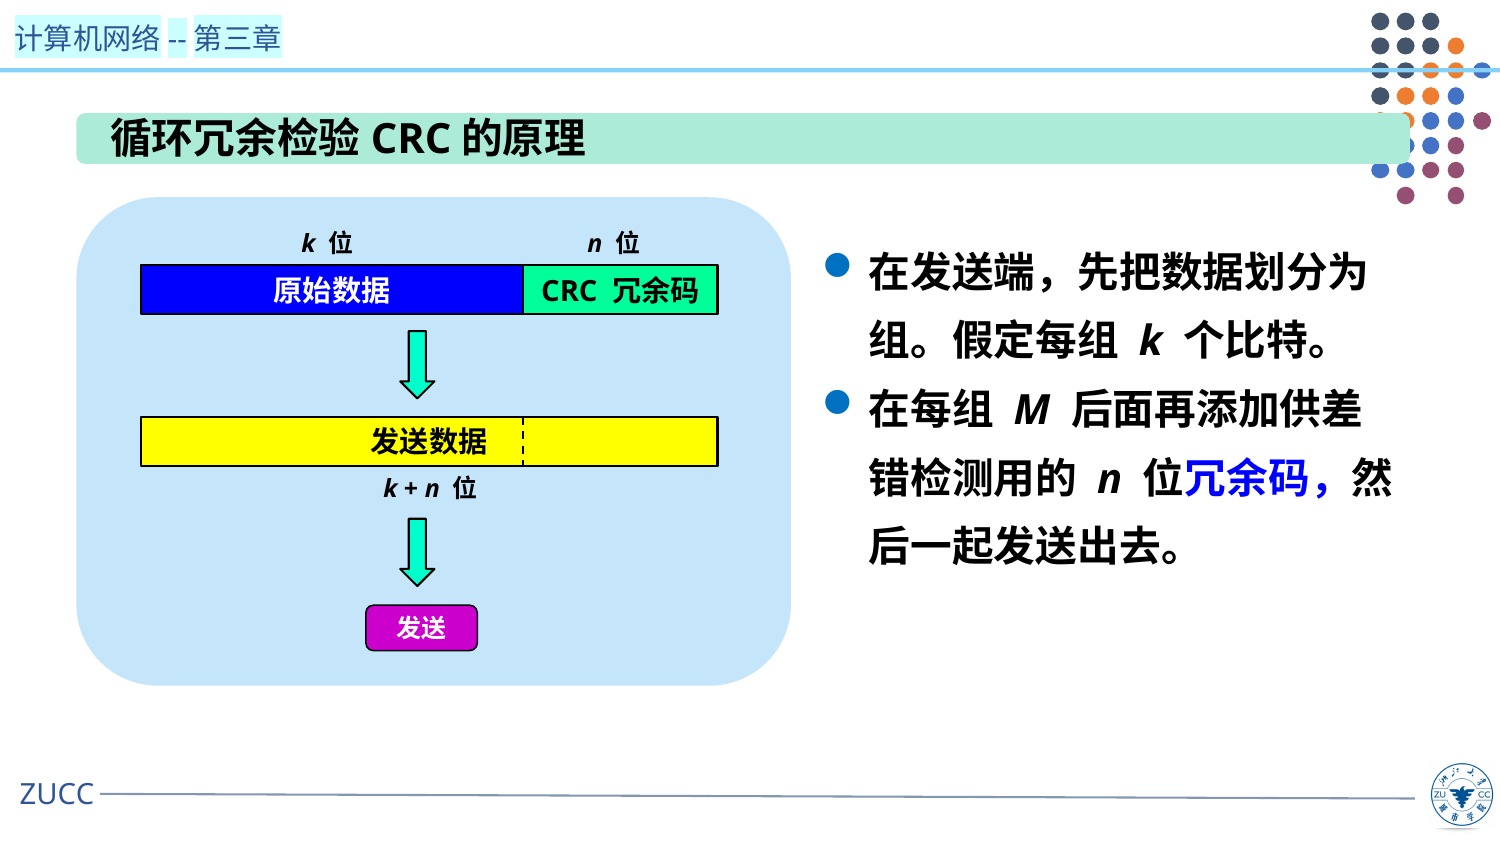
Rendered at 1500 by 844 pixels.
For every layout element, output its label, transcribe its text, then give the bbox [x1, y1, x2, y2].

picture [1415, 750, 1500, 837]
text_box n 位 [572, 219, 655, 265]
text_box 发送数据 [139, 414, 720, 468]
text_box [74, 195, 794, 688]
text_box 循环冗余检验CRC的原理 [95, 104, 602, 170]
text_box k 位 [286, 219, 368, 265]
text_box CRC 冗余码 [521, 263, 720, 316]
text_box 原始数据 [139, 263, 521, 316]
text_box 发送 [363, 603, 480, 653]
text_box [398, 516, 437, 589]
text_box [602, 113, 1411, 164]
text_box k + n 位 [368, 465, 493, 511]
text_box 在发送端，先把数据划分为组。假定每组 k 个比特。 在每组 M 后面再添加供差错检测用的 n 位冗余码，然后一起发送出去。 [807, 219, 1414, 578]
text_box [76, 113, 95, 164]
text_box [398, 329, 437, 401]
